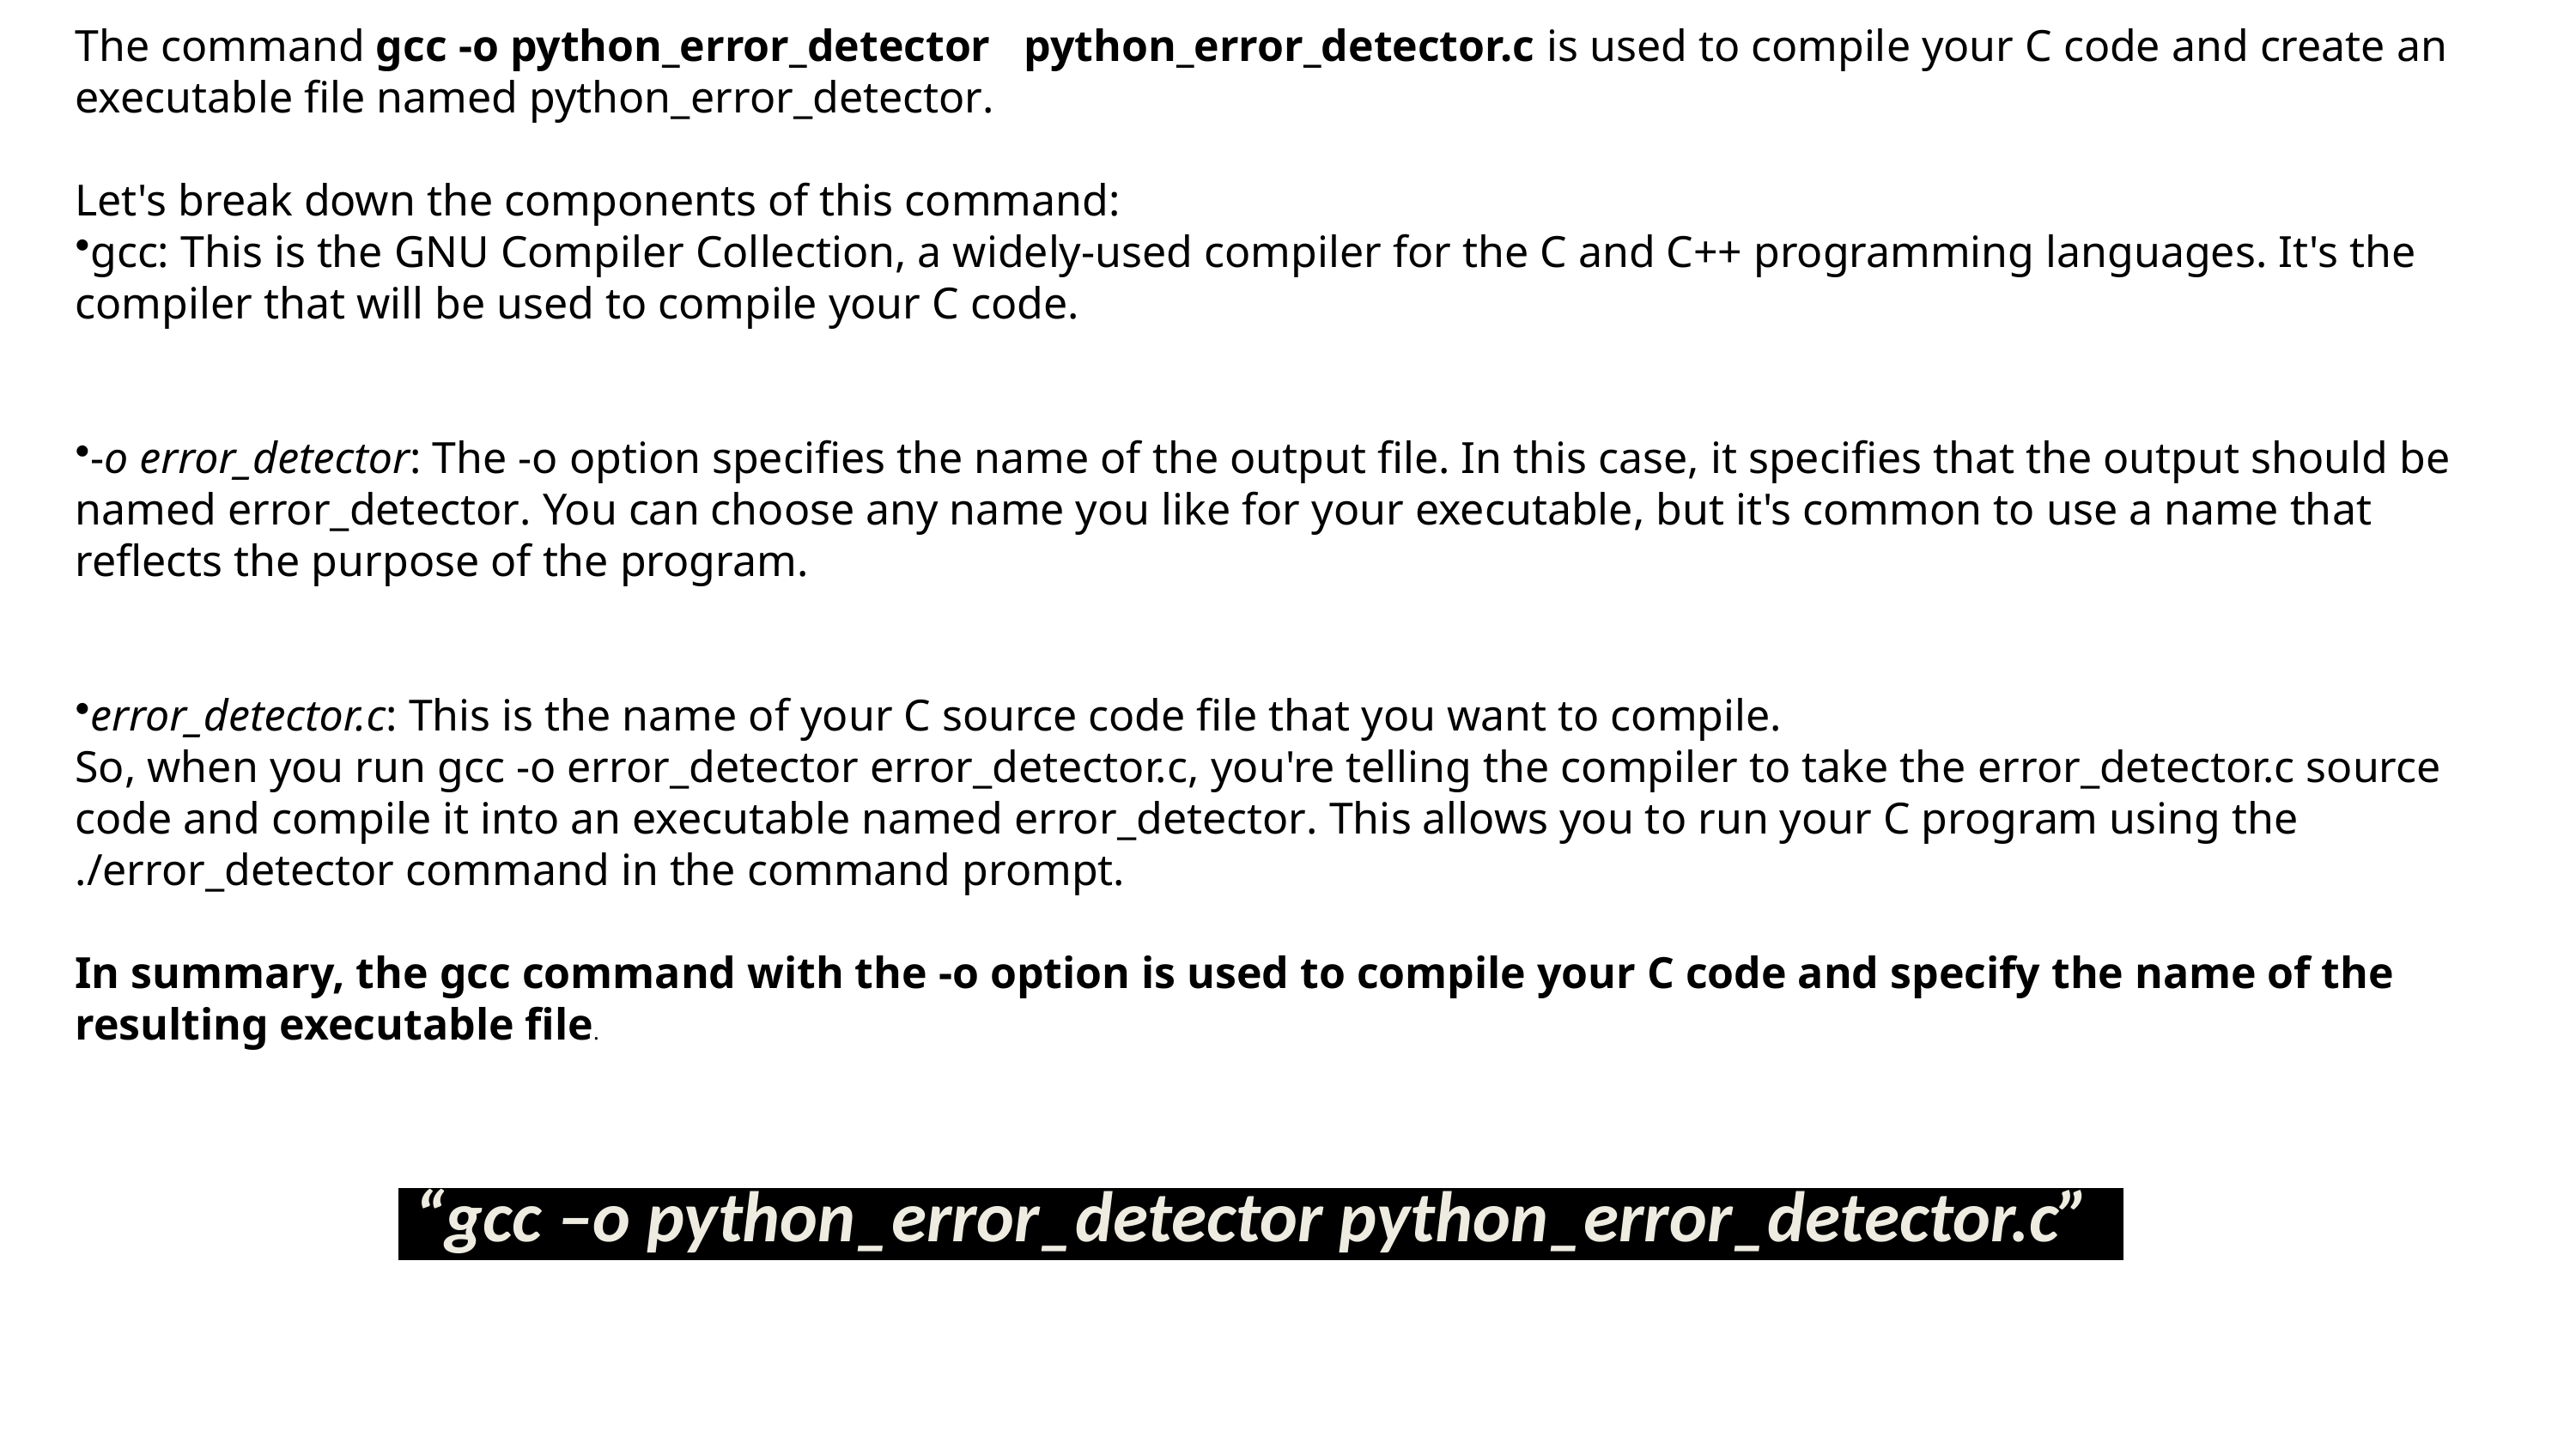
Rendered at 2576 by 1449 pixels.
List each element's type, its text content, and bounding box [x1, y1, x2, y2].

text_box The command gcc -o python_error_detector python_error_detector.c is used to compile your C code and create an executable file named python_error_detector. Let's break down the components of this command: gcc: This is the GNU Compiler Collection, a widely-used compiler for the C and C++ programming languages. It's the compiler that will be used to compile your C code. -o error_detector: The -o option specifies the name of the output file. In this case, it specifies that the output should be named error_detector. You can choose any name you like for your executable, but it's common to use a name that reflects the purpose of the program. error_detector.c: This is the name of your C source code file that you want to compile. So, when you run gcc -o error_detector error_detector.c, you're telling the compiler to take the error_detector.c source code and compile it into an executable named error_detector. This allows you to run your C program using the ./error_detector command in the command prompt. In summary, the gcc command with the -o option is used to compile your C code and specify the name of the resulting executable file. [75, 0, 2501, 1077]
text_box “gcc –o python_error_detector python_error_detector.c” [321, 1164, 2201, 1263]
